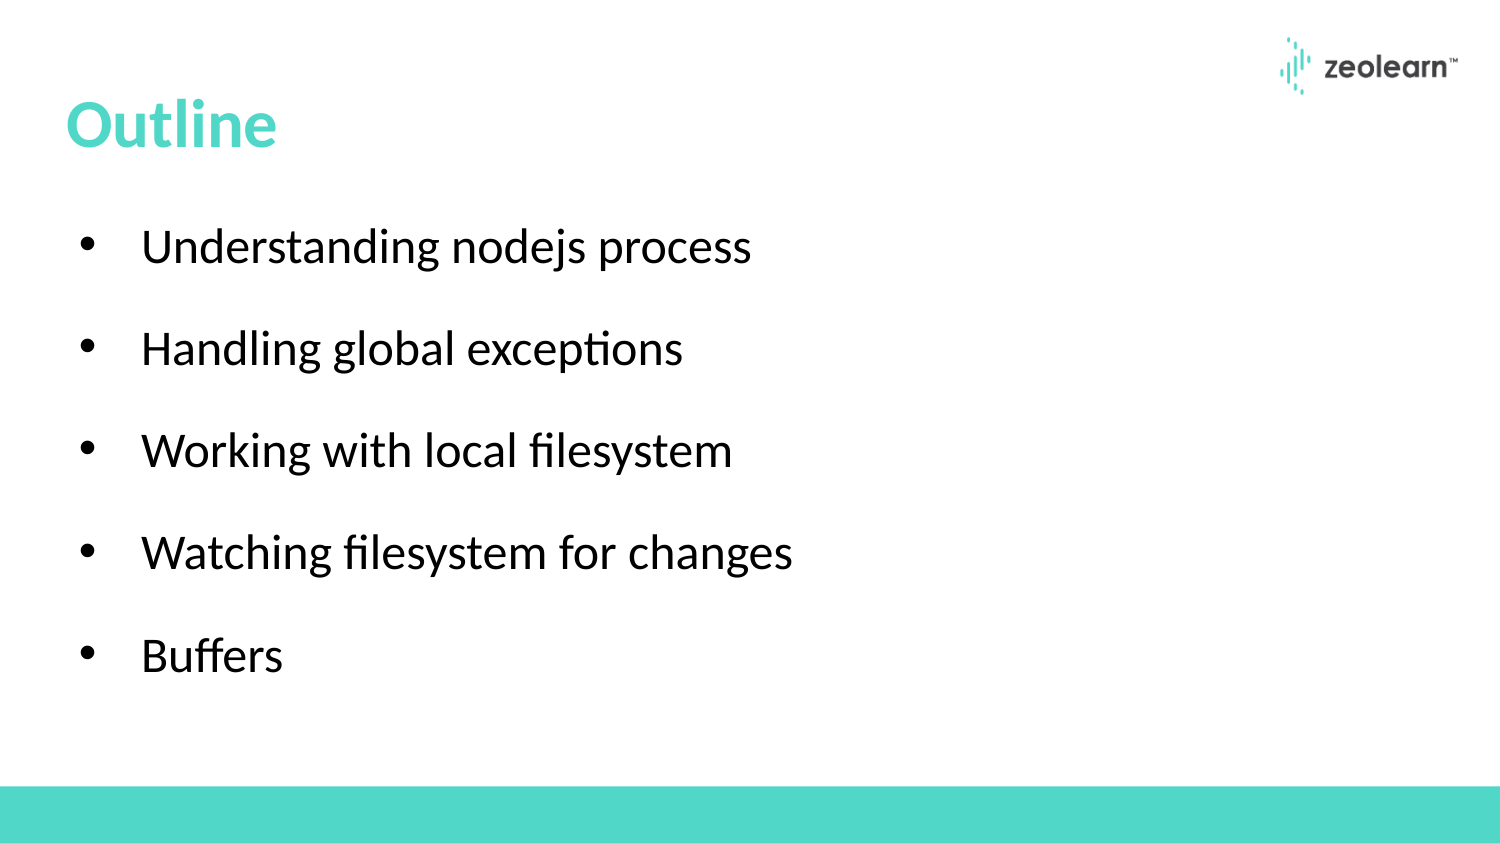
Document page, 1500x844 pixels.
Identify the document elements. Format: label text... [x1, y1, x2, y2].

title Outline [51, 72, 1449, 167]
list Understanding nodejs process Handling global exceptions Working with local filesystem Watching filesystem for changes Buffers [51, 189, 1449, 750]
picture [1264, 28, 1474, 105]
